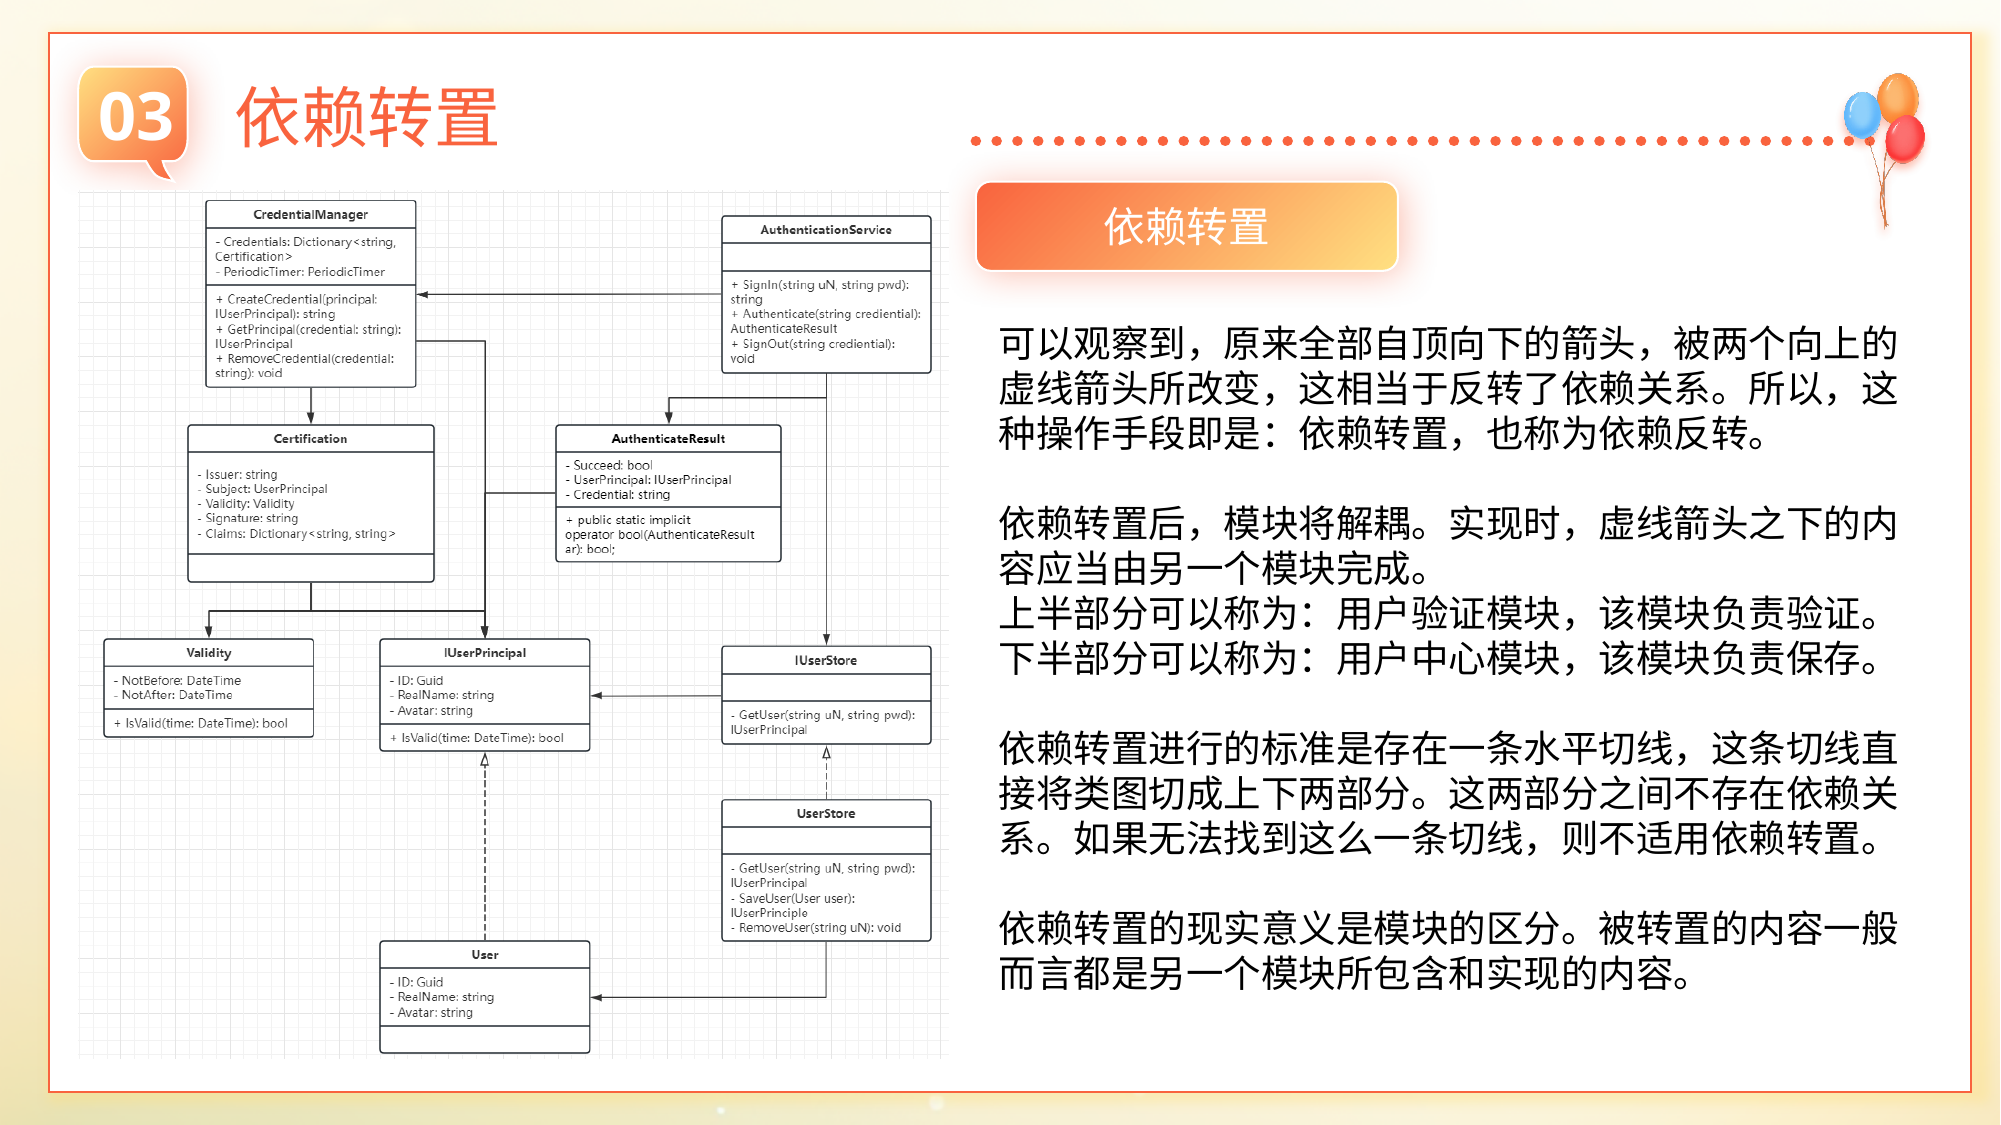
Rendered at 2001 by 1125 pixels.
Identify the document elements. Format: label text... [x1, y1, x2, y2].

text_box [72, 60, 1961, 240]
text_box 可以观察到，原来全部自顶向下的箭头，被两个向上的虚线箭头所改变，这相当于反转了依赖关系。所以，这种操作手段即是：依赖转置，也称为依赖反转。 依赖转置后，模块将解耦。实现时，虚线箭头之下的内容应当由另一个模块完成。 上半部分可以称为：用户验证模块，该模块负责验证。 下半部分可以称为：用户中心模块，该模块负责保存。 依赖转置进行的标准是存在一条水平切线，这条切线直接将类图切成上下两部分。这两部分之间不存在依赖关系。如果无法找到这么一条切线，则不适用依赖转置。 依赖转置的现实意义是模块的区分。被转置的内容一般而言都是另一个模块所包含和实现的内容。 [983, 312, 1932, 1003]
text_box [975, 181, 1398, 271]
picture [0, 0, 2000, 1125]
